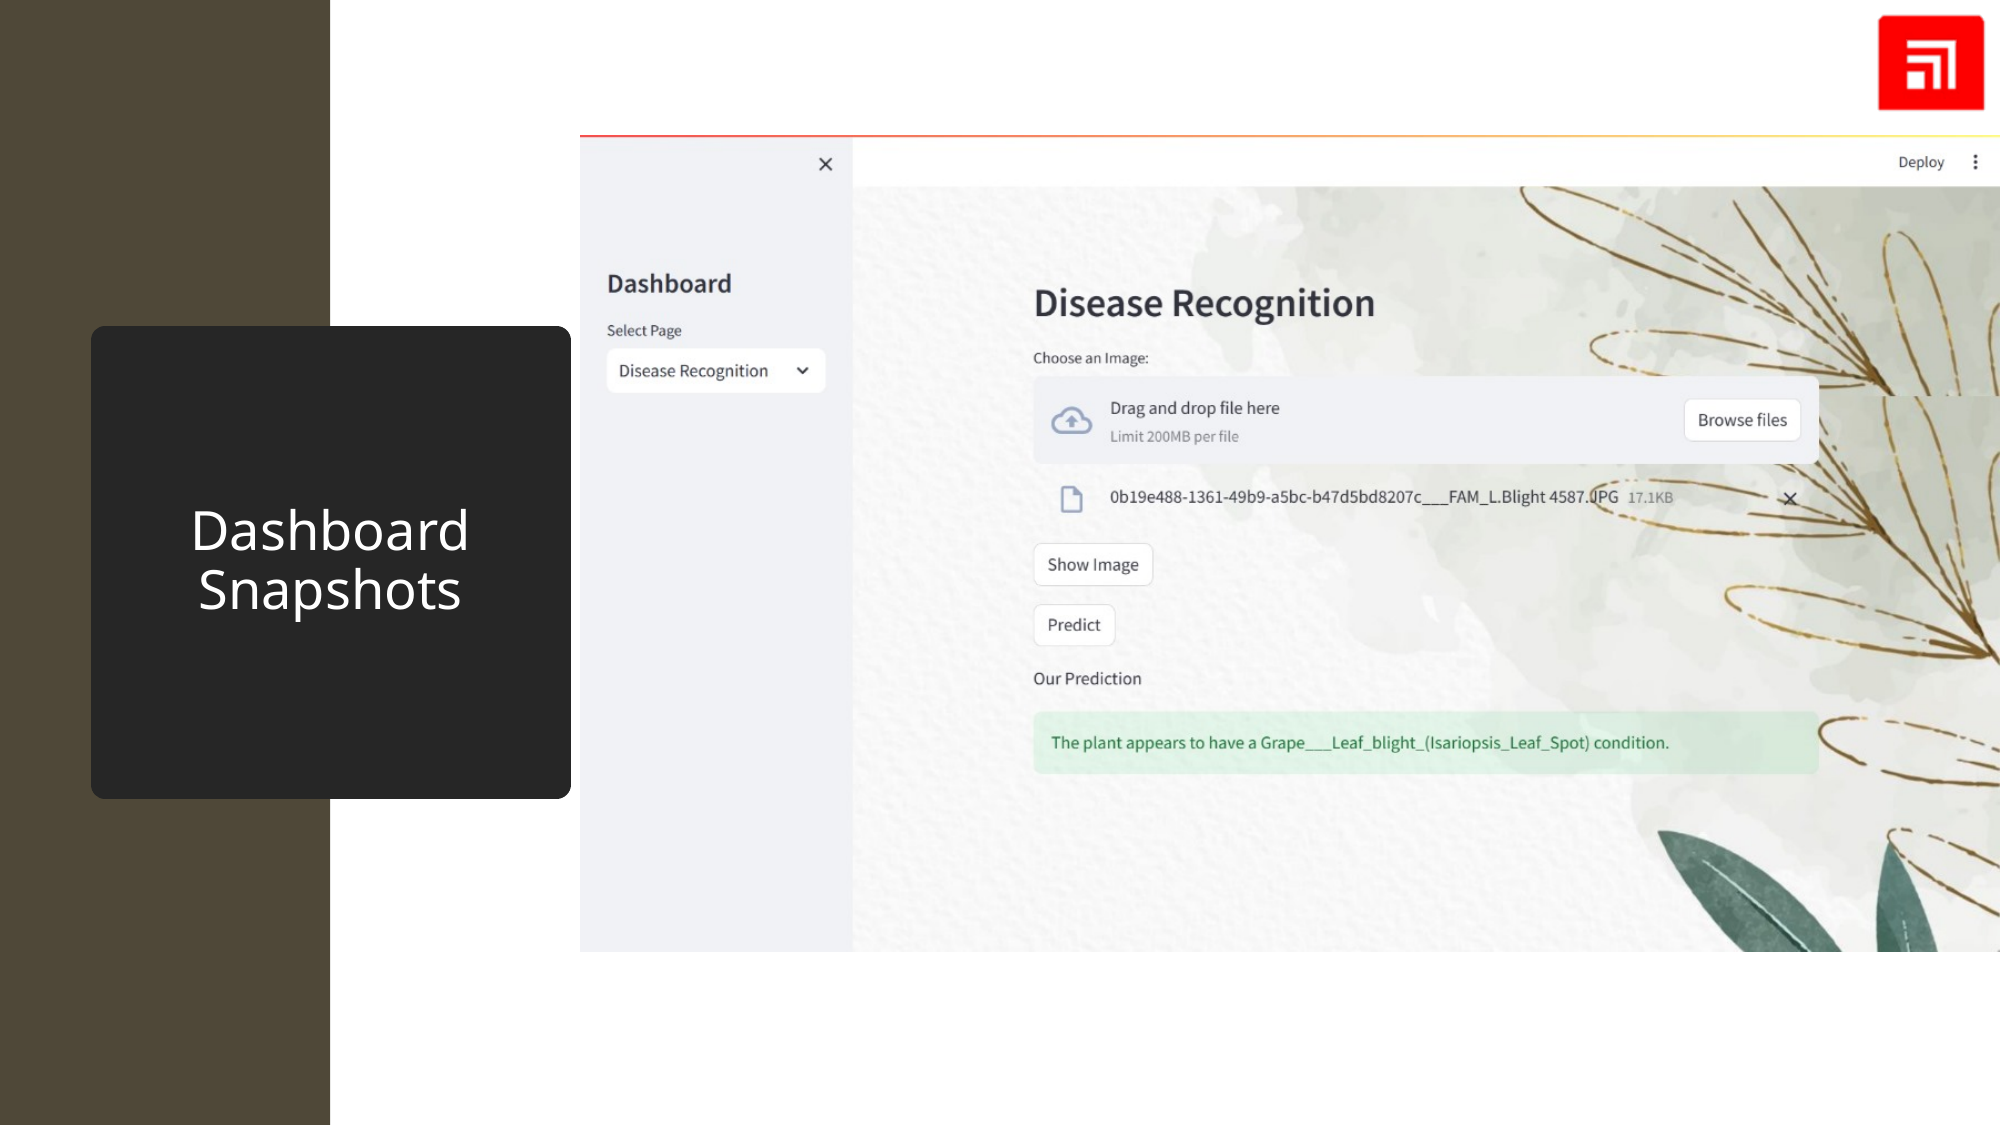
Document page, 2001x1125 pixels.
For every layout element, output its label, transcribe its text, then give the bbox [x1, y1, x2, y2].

title Dashboard Snapshots [105, 340, 557, 785]
picture [580, 135, 2000, 953]
text_box [332, 0, 2000, 1125]
text_box [0, 0, 332, 1125]
picture [1861, 4, 2000, 124]
